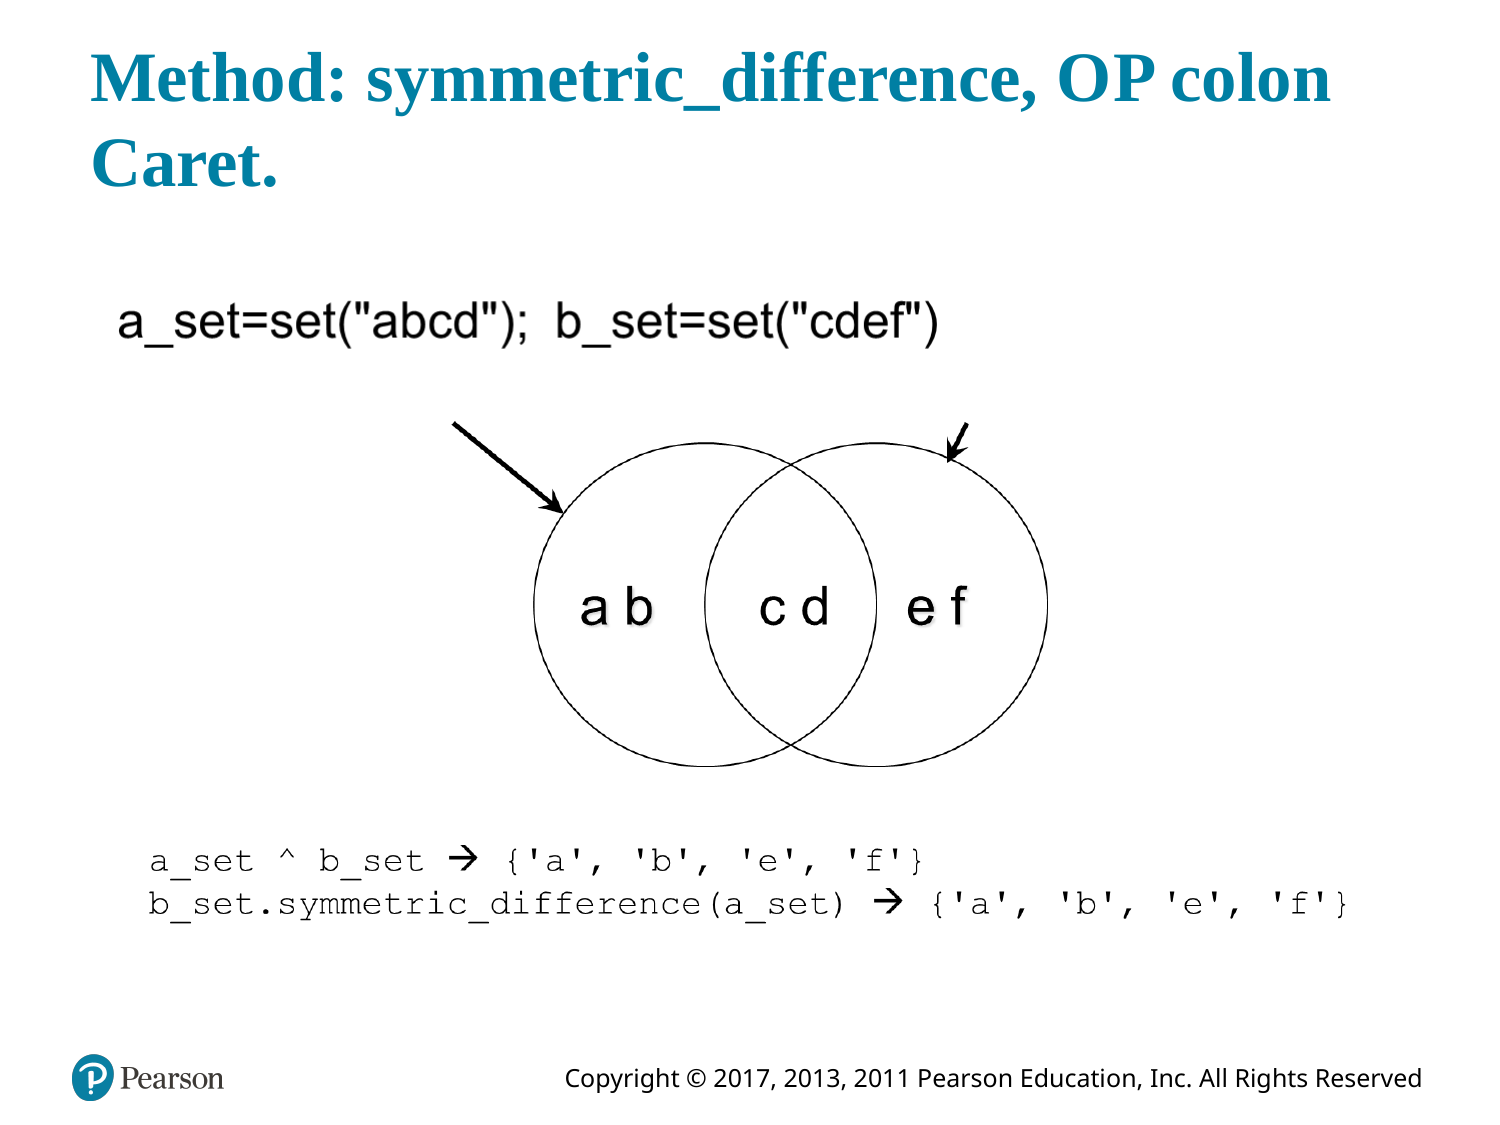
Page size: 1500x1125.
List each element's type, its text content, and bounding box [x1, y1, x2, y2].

picture [80, 1063, 106, 1088]
picture [72, 1087, 83, 1101]
picture [451, 420, 1049, 767]
picture [126, 825, 1373, 946]
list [87, 274, 969, 380]
title Method: symmetric_difference, O P colon Caret. [75, 35, 1425, 216]
picture [72, 1054, 88, 1070]
picture [98, 1054, 224, 1101]
